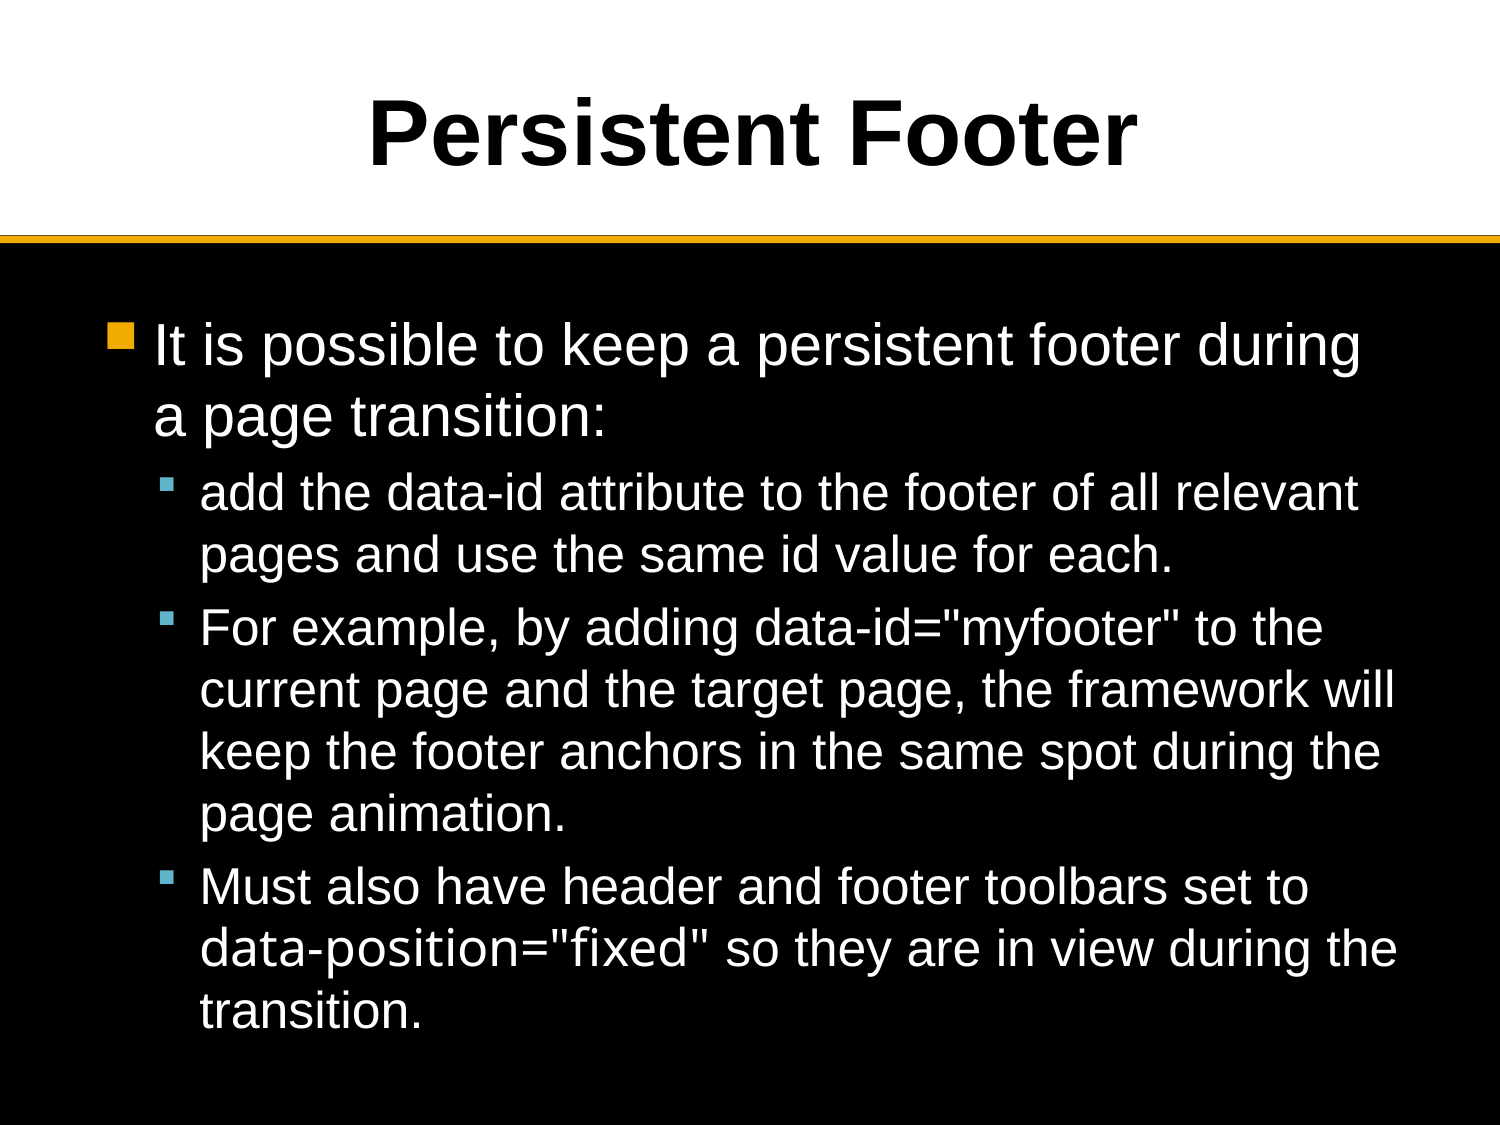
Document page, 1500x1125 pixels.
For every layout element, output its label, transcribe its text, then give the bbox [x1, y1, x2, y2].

title Persistent Footer [75, 25, 1425, 231]
list It is possible to keep a persistent footer during a page transition: add the data-id attribute to the footer of all relevant pages and use the same id value for each. For example, by adding data-id="myfooter" to the current page and the target page, the framework will keep the footer anchors in the same spot during the page animation. Must also have header and footer toolbars set to data-position="fixed" so they are in view during the transition. [75, 291, 1425, 1050]
